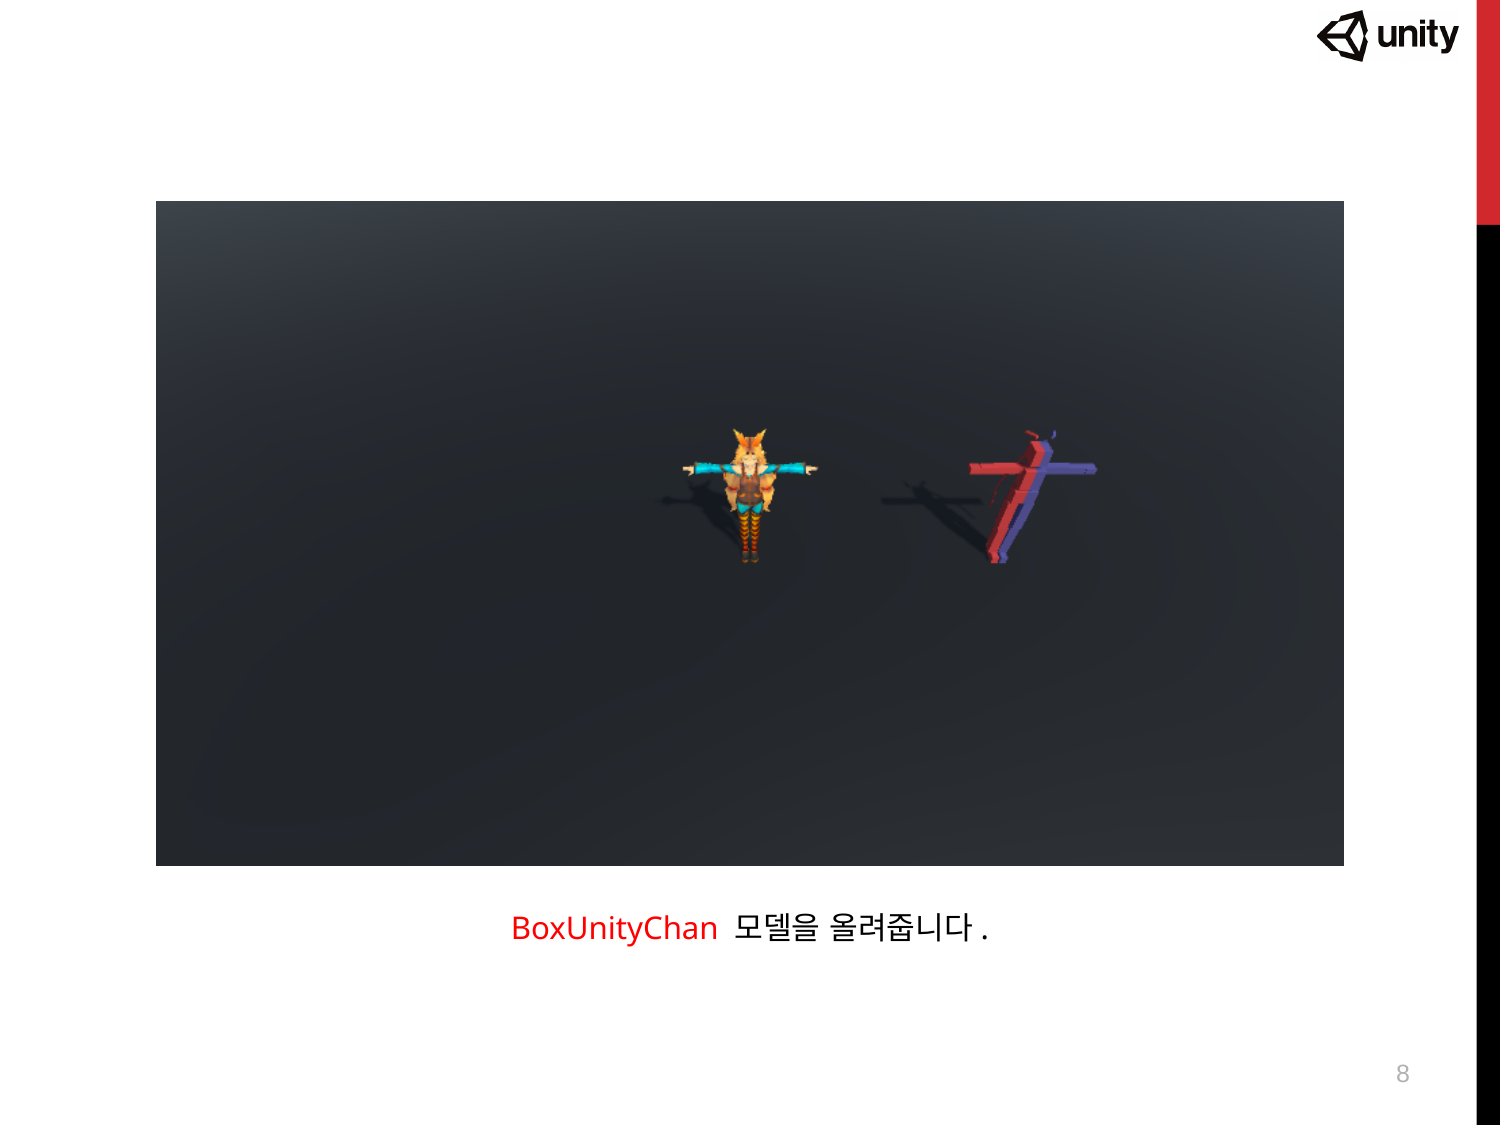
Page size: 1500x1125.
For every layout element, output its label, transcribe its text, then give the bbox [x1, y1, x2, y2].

list BoxUnityChan 모델을 올려줍니다. [88, 869, 1412, 985]
slide_number 8 [1074, 1042, 1425, 1103]
picture [155, 201, 1344, 866]
picture [1316, 10, 1459, 62]
